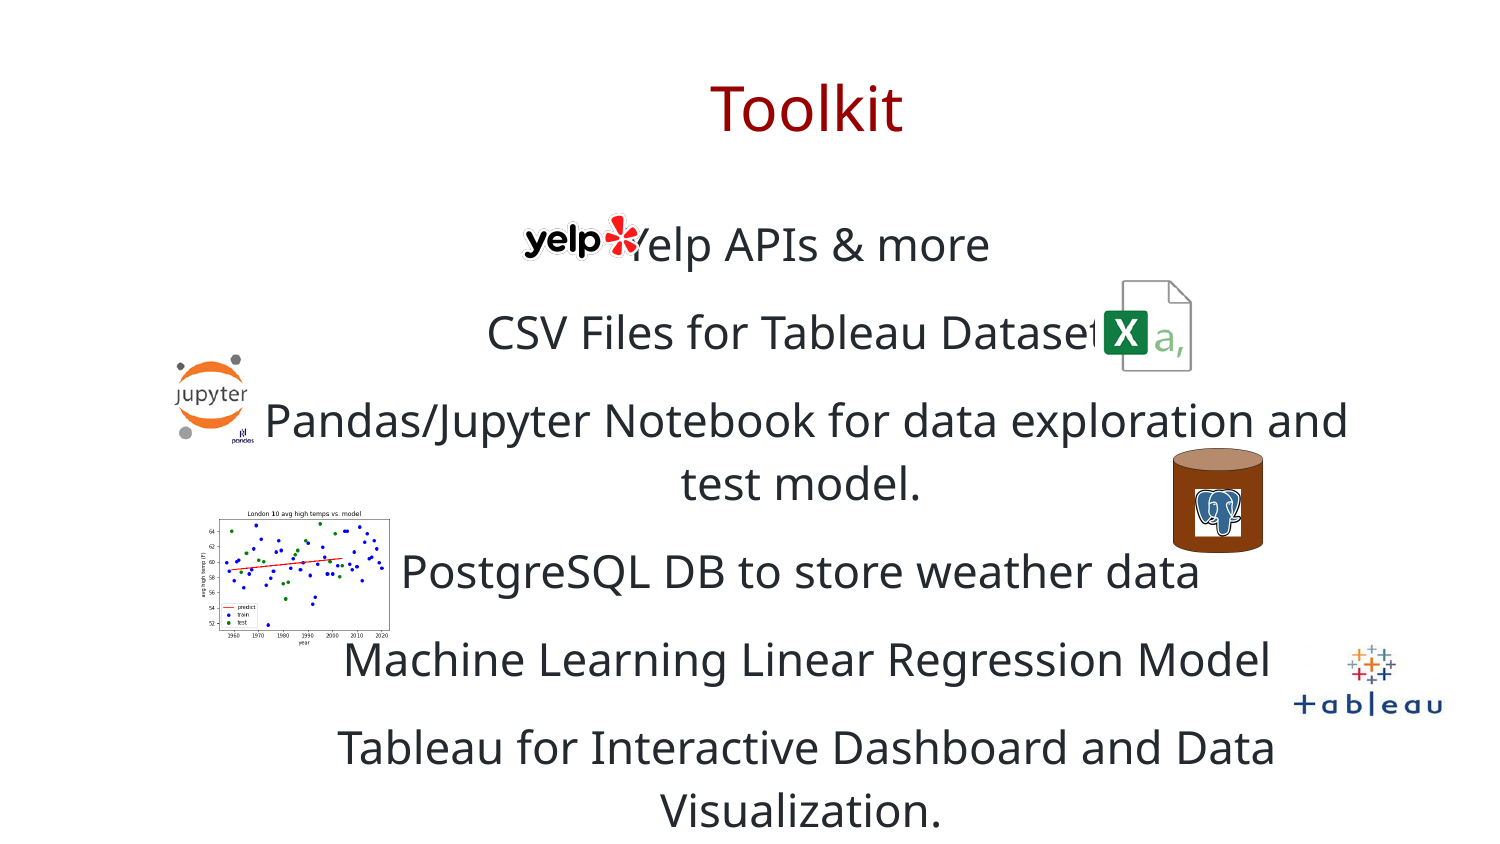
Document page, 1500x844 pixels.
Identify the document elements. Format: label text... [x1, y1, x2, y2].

picture [1173, 448, 1264, 553]
picture [157, 344, 263, 449]
picture [522, 213, 640, 262]
picture [1293, 622, 1445, 748]
text_box Toolkit Yelp APIs & more CSV Files for Tableau Datasets Pandas/Jupyter Notebook for data exploration and test model. PostgreSQL DB to store weather data Machine Learning Linear Regression Model Tableau for Interactive Dashboard and Data Visualization. [212, 42, 1402, 844]
picture [191, 501, 411, 648]
picture [1095, 273, 1200, 378]
